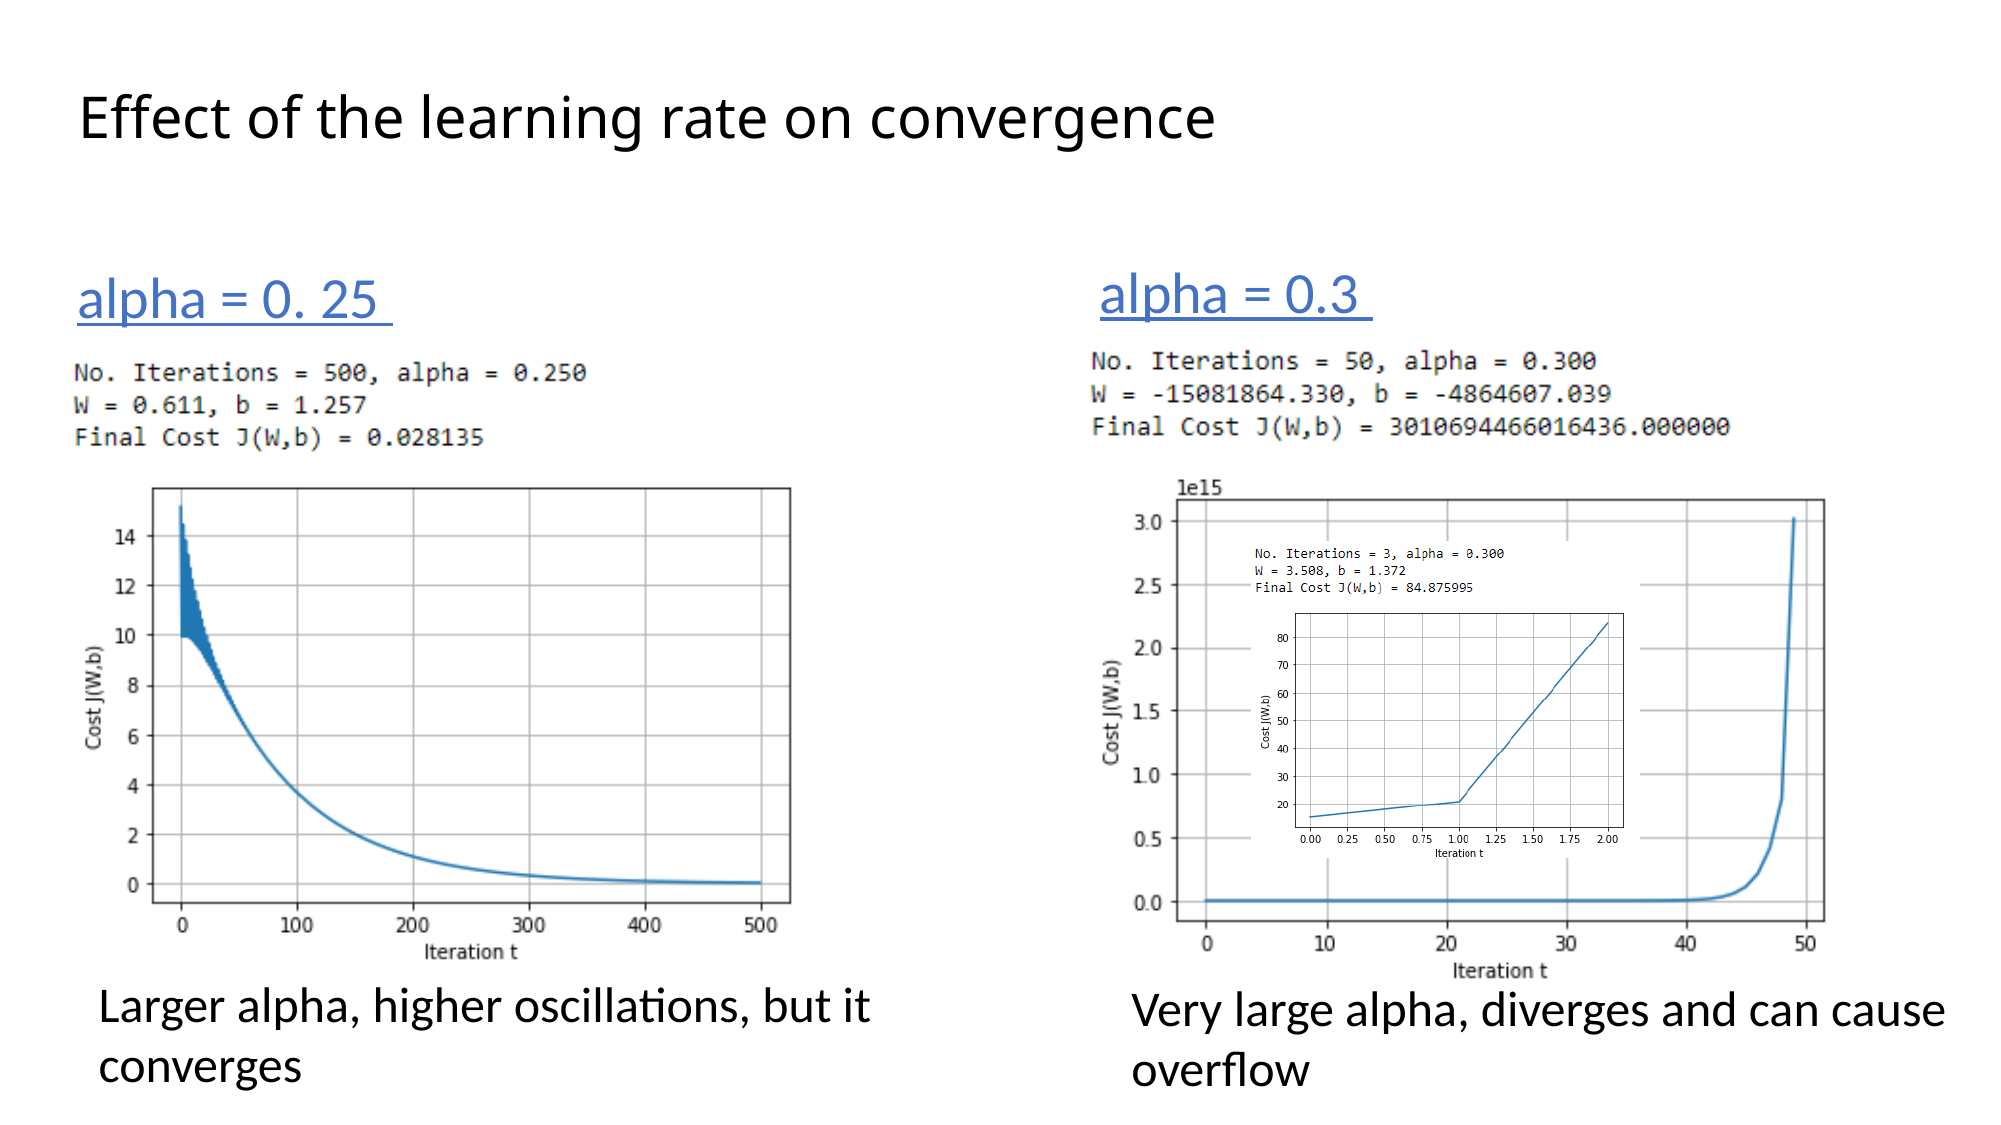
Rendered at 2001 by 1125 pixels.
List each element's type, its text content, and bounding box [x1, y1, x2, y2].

text_box alpha = 0.3 [1085, 247, 1388, 333]
picture [1082, 339, 1841, 994]
text_box Larger alpha, higher oscillations, but it converges [83, 965, 1005, 1100]
text_box alpha = 0. 25 [62, 252, 408, 338]
picture [63, 351, 822, 969]
text_box Very large alpha, diverges and can cause overflow [1116, 968, 1976, 1104]
title Effect of the learning rate on convergence [63, 80, 1789, 159]
